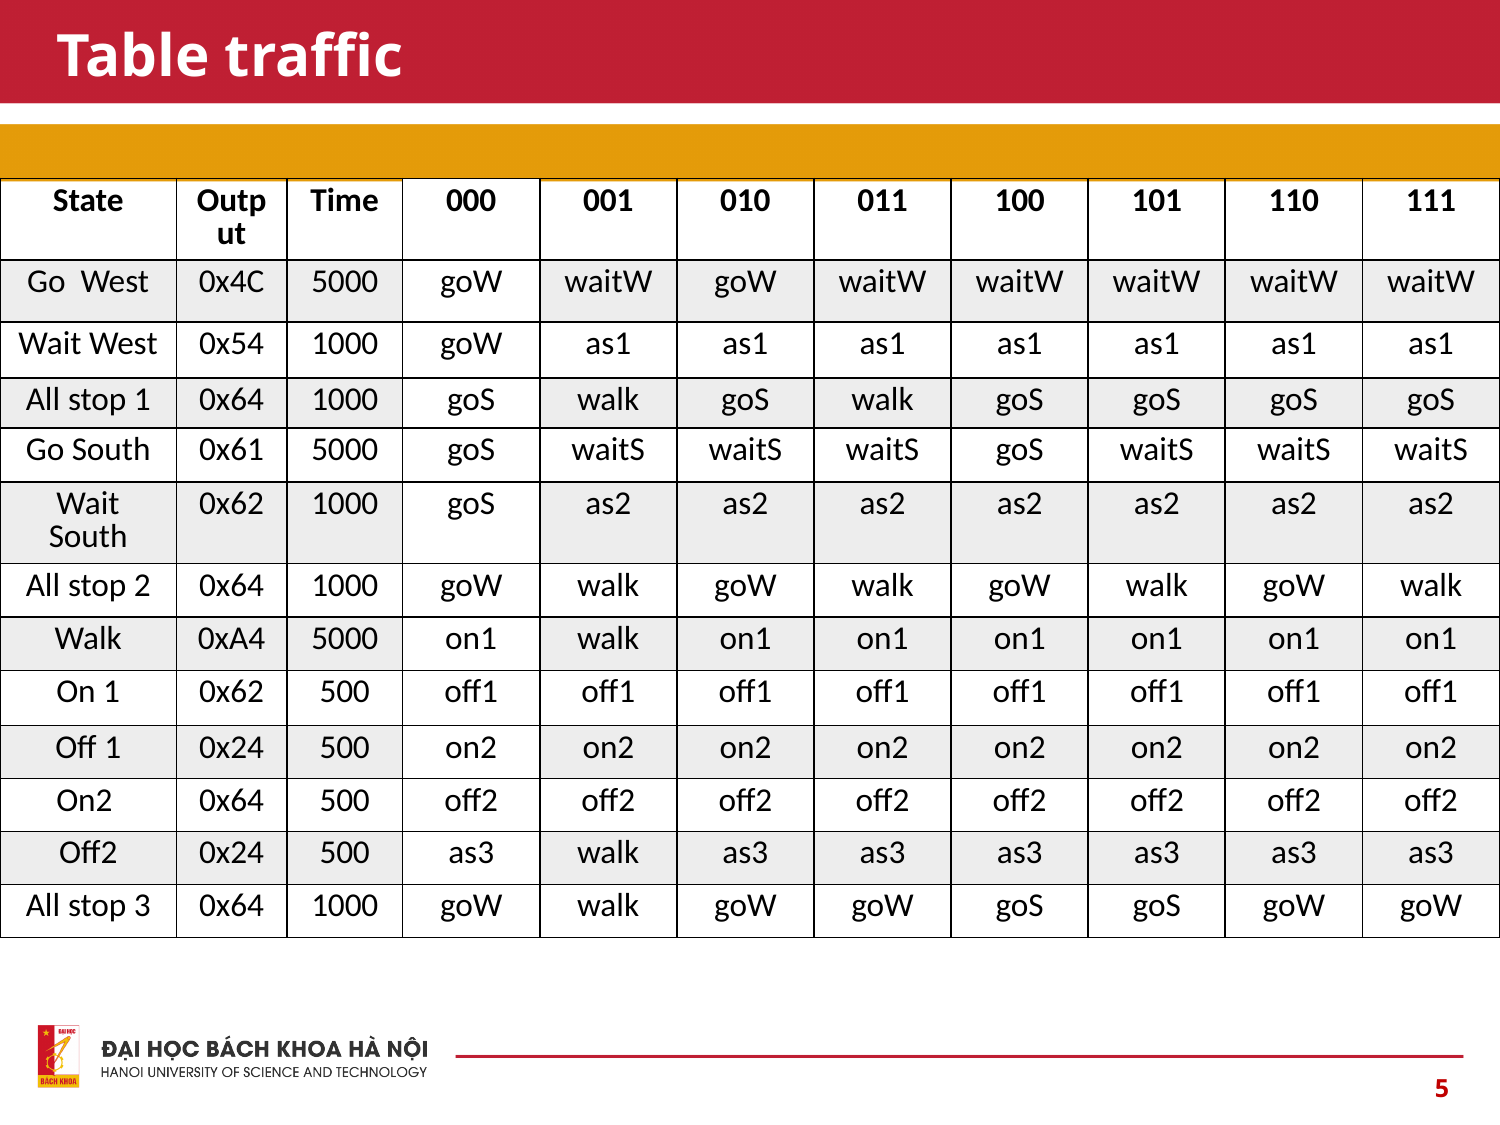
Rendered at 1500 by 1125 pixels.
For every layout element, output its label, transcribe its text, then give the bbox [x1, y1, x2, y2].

table_cell waitW [952, 261, 1087, 321]
table_cell On 1 [1, 671, 176, 725]
table_cell off2 [1226, 779, 1362, 831]
table_cell walk [815, 564, 950, 616]
table_cell off1 [541, 671, 676, 725]
table_cell as3 [815, 832, 950, 884]
table_cell on2 [1363, 726, 1499, 778]
table_cell walk [541, 885, 676, 937]
table_cell 5000 [288, 618, 402, 670]
table_cell on1 [1363, 618, 1499, 670]
table_cell as1 [1226, 323, 1362, 377]
table_cell waitW [1089, 261, 1224, 321]
table_cell 500 [288, 726, 402, 778]
table_cell 0x54 [177, 323, 286, 377]
table_cell Wait West [1, 323, 176, 377]
table_cell as1 [952, 323, 1087, 377]
table_cell waitW [815, 261, 950, 321]
table_cell as3 [1089, 832, 1224, 884]
table_cell goS [952, 379, 1087, 427]
table_header 111 [1363, 179, 1499, 259]
table_cell off2 [678, 779, 813, 831]
table_cell 0x62 [177, 671, 286, 725]
table_header State [1, 179, 176, 259]
table_cell goS [1089, 885, 1224, 937]
table_cell Go South [1, 429, 176, 481]
table_cell goS [678, 379, 813, 427]
table_cell goW [815, 885, 950, 937]
table_cell 5000 [288, 261, 402, 321]
table_cell as1 [815, 323, 950, 377]
slide_number 5 [1126, 1065, 1464, 1125]
table_cell 0xA4 [177, 618, 286, 670]
table_cell off1 [1226, 671, 1362, 725]
table_cell off2 [815, 779, 950, 831]
table_cell as1 [678, 323, 813, 377]
table_cell walk [541, 832, 676, 884]
table_cell Walk [1, 618, 176, 670]
title Table traffic [41, 18, 1459, 90]
table_cell All stop 1 [1, 379, 176, 427]
table_cell on1 [815, 618, 950, 670]
table_cell goS [403, 483, 539, 563]
table_cell goS [952, 885, 1087, 937]
table_cell as2 [1089, 483, 1224, 563]
table_cell as3 [403, 832, 539, 884]
table_cell goS [403, 379, 539, 427]
table_cell goS [403, 429, 539, 481]
table_cell goW [952, 564, 1087, 616]
table_cell goW [1363, 885, 1499, 937]
table_cell goS [1226, 379, 1362, 427]
table_cell waitW [1226, 261, 1362, 321]
table_cell goS [952, 429, 1087, 481]
table_cell 0x64 [177, 779, 286, 831]
table_cell 0x64 [177, 379, 286, 427]
table_header 100 [952, 179, 1087, 259]
table_cell 1000 [288, 323, 402, 377]
table_header 010 [678, 179, 813, 259]
table_cell 0x64 [177, 885, 286, 937]
table_cell off1 [952, 671, 1087, 725]
table_cell walk [541, 379, 676, 427]
table_cell off1 [815, 671, 950, 725]
table_cell off1 [1363, 671, 1499, 725]
table_cell 1000 [288, 885, 402, 937]
table_cell All stop 3 [1, 885, 176, 937]
table_cell Off 1 [1, 726, 176, 778]
table_cell walk [1089, 564, 1224, 616]
table_cell goW [678, 564, 813, 616]
picture [0, 938, 1500, 1125]
table_cell as2 [541, 483, 676, 563]
table_cell 0x24 [177, 726, 286, 778]
table_cell as3 [952, 832, 1087, 884]
table_header 011 [815, 179, 950, 259]
table_cell as3 [678, 832, 813, 884]
table_cell on2 [815, 726, 950, 778]
table_cell Wait South [1, 483, 176, 563]
table_cell on2 [541, 726, 676, 778]
table_cell 0x61 [177, 429, 286, 481]
table_cell as1 [1363, 323, 1499, 377]
table_cell goW [403, 261, 539, 321]
table_cell on1 [1226, 618, 1362, 670]
table_cell on2 [403, 726, 539, 778]
table_cell Go West [1, 261, 176, 321]
table_cell as1 [541, 323, 676, 377]
table_cell as2 [952, 483, 1087, 563]
table_cell as2 [1226, 483, 1362, 563]
table_cell on1 [678, 618, 813, 670]
table_cell off1 [1089, 671, 1224, 725]
table_cell goS [1363, 379, 1499, 427]
table_cell goW [403, 564, 539, 616]
table_cell as2 [678, 483, 813, 563]
table_header 110 [1226, 179, 1362, 259]
table_cell waitS [815, 429, 950, 481]
table_cell off2 [1363, 779, 1499, 831]
table_cell goS [1089, 379, 1224, 427]
table_cell on1 [952, 618, 1087, 670]
table_cell as1 [1089, 323, 1224, 377]
table_cell on2 [952, 726, 1087, 778]
table_cell on1 [1089, 618, 1224, 670]
table_cell walk [1363, 564, 1499, 616]
table_cell waitS [678, 429, 813, 481]
table_cell on2 [1089, 726, 1224, 778]
table_cell off1 [678, 671, 813, 725]
table_cell 1000 [288, 483, 402, 563]
table_cell 0x62 [177, 483, 286, 563]
table_cell off2 [1089, 779, 1224, 831]
table_cell 0x64 [177, 564, 286, 616]
table_cell as2 [1363, 483, 1499, 563]
table_cell goW [678, 261, 813, 321]
table_cell 0x4C [177, 261, 286, 321]
table_cell 500 [288, 779, 402, 831]
table_cell goW [1226, 885, 1362, 937]
table_cell waitS [541, 429, 676, 481]
table_cell off1 [403, 671, 539, 725]
table_cell 1000 [288, 564, 402, 616]
table_cell off2 [952, 779, 1087, 831]
table_cell on2 [678, 726, 813, 778]
table_header Output [177, 179, 286, 259]
table_cell goW [1226, 564, 1362, 616]
table_header 101 [1089, 179, 1224, 259]
table_cell waitS [1089, 429, 1224, 481]
table_cell All stop 2 [1, 564, 176, 616]
table_cell as2 [815, 483, 950, 563]
table_cell walk [541, 618, 676, 670]
table_header 000 [403, 179, 539, 259]
table_cell as3 [1363, 832, 1499, 884]
table_cell on2 [1226, 726, 1362, 778]
table_cell On2 [1, 779, 176, 831]
table_cell goW [403, 323, 539, 377]
table_cell goW [403, 885, 539, 937]
table_cell waitW [541, 261, 676, 321]
table_cell off2 [541, 779, 676, 831]
table_cell walk [815, 379, 950, 427]
picture [0, 0, 1500, 178]
table_cell waitS [1226, 429, 1362, 481]
table_cell on1 [403, 618, 539, 670]
table_cell as3 [1226, 832, 1362, 884]
table_cell 500 [288, 671, 402, 725]
table_cell waitS [1363, 429, 1499, 481]
table_cell 500 [288, 832, 402, 884]
table_cell off2 [403, 779, 539, 831]
table_cell 5000 [288, 429, 402, 481]
table_cell 1000 [288, 379, 402, 427]
table_header 001 [541, 179, 676, 259]
table_cell walk [541, 564, 676, 616]
table_header Time [288, 179, 402, 259]
table_cell Off2 [1, 832, 176, 884]
table_cell 0x24 [177, 832, 286, 884]
table_cell goW [678, 885, 813, 937]
table_cell waitW [1363, 261, 1499, 321]
